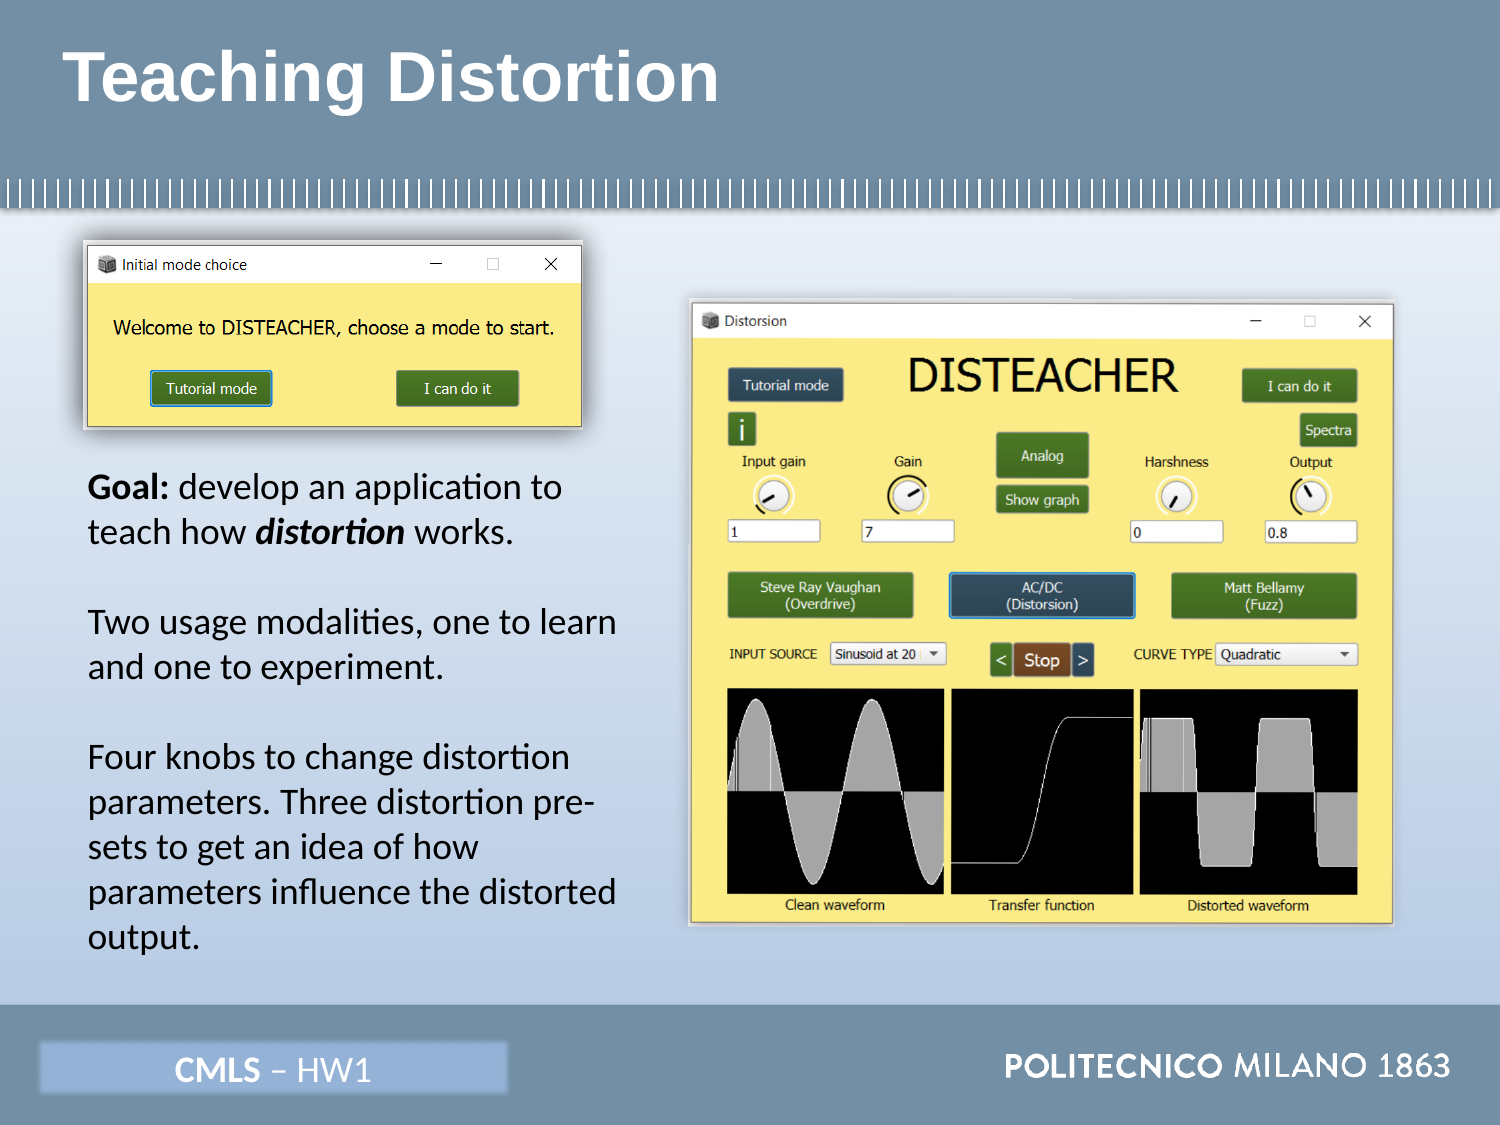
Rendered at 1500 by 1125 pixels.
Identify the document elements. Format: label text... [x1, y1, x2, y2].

text_box CMLS – HW1 [44, 1046, 504, 1090]
title Teaching Distortion [47, 22, 1455, 161]
picture [687, 297, 1395, 927]
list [82, 240, 584, 430]
text_box Goal: develop an application to teach how distortion works. Two usage modalities, one to learn and one to experiment. Four knobs to change distortion parameters. Three distortion pre-sets to get an idea of how parameters influence the distorted output. [72, 454, 643, 965]
picture [999, 1041, 1456, 1089]
